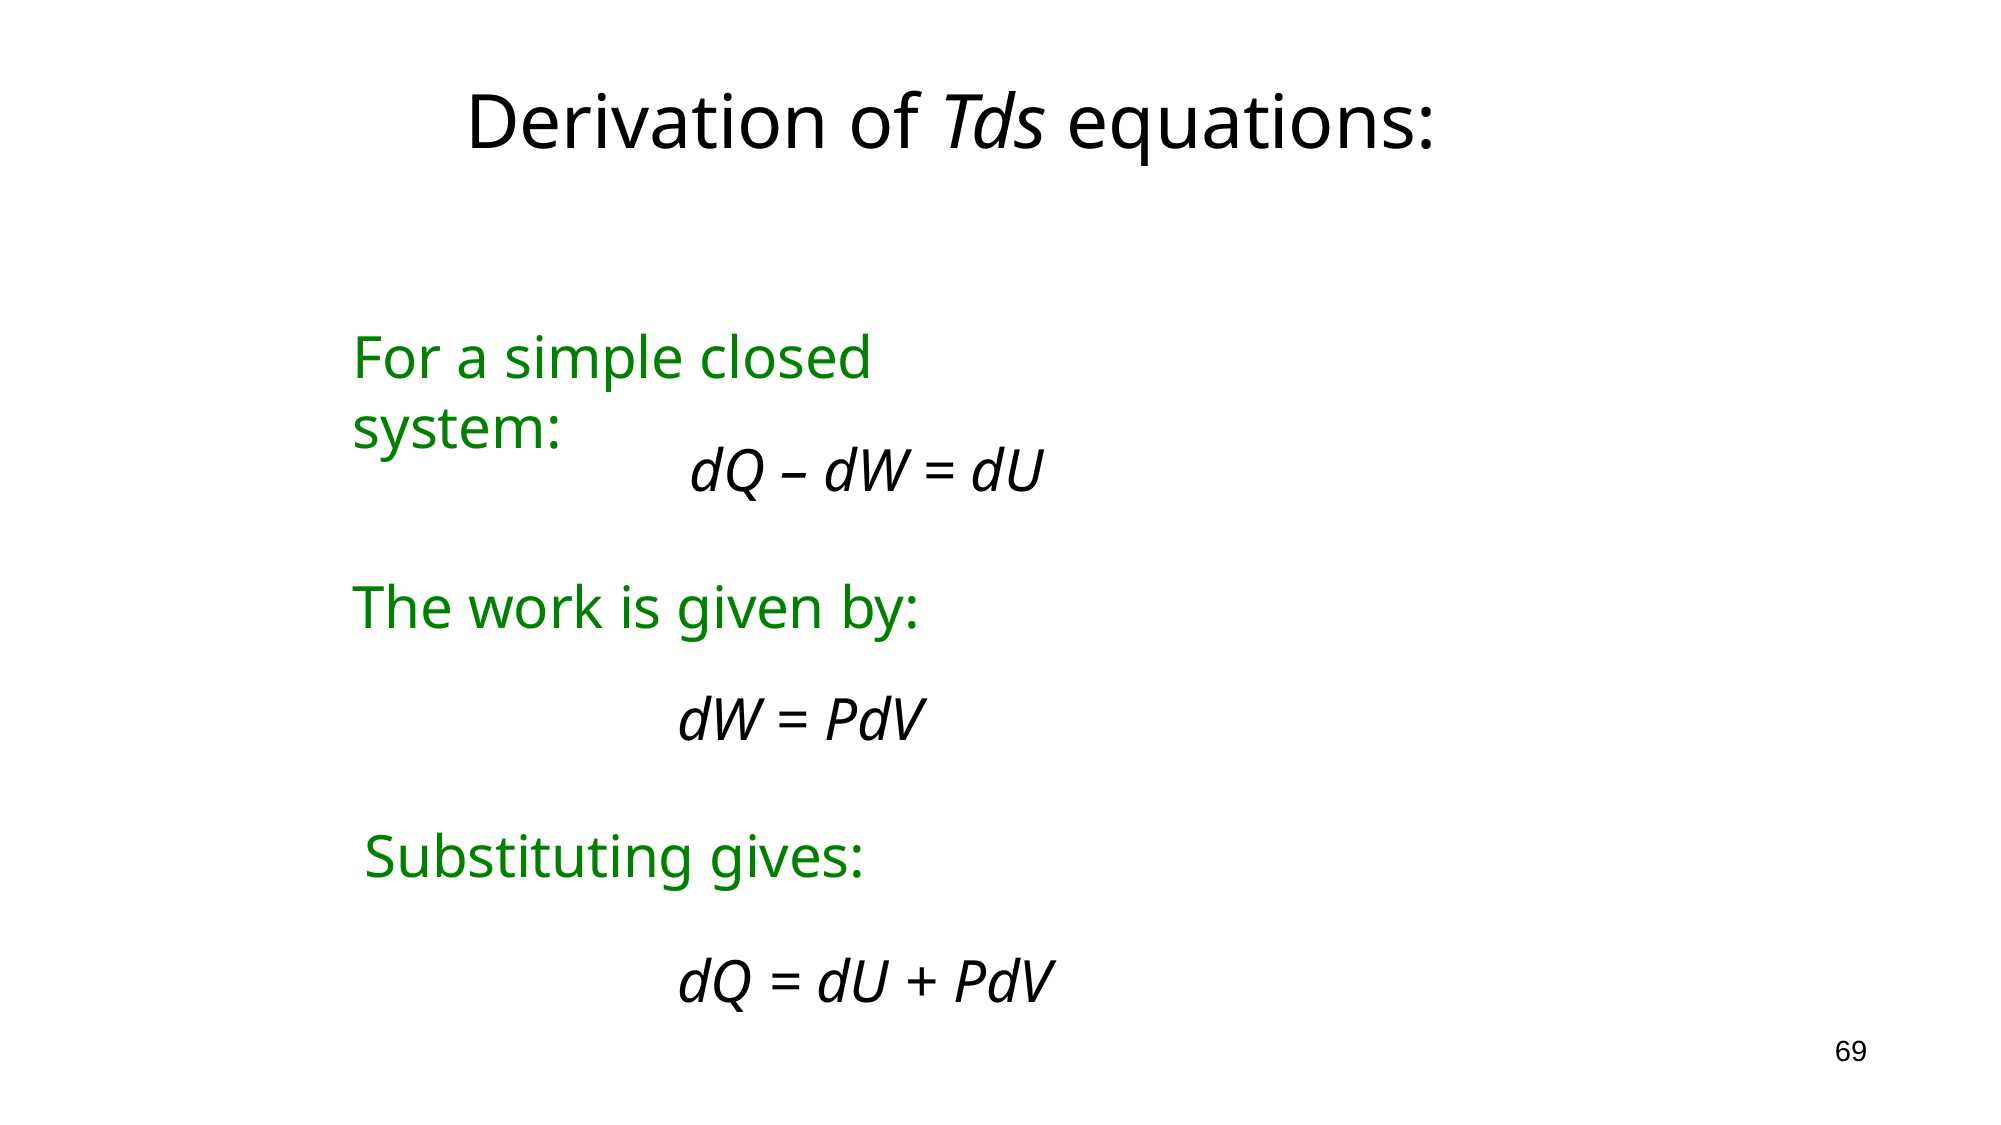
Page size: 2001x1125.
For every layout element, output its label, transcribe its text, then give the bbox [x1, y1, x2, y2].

title Derivation of Tds equations: [462, 71, 1537, 262]
text_box system: [350, 388, 591, 461]
slide_number 69 [1828, 1032, 1889, 1125]
text_box For a simple closed [350, 318, 917, 391]
text_box The work is given by: dW = PdV Substituting gives: dQ = dU + PdV [350, 568, 1130, 1015]
text_box dQ – dW = dU [687, 430, 1114, 503]
